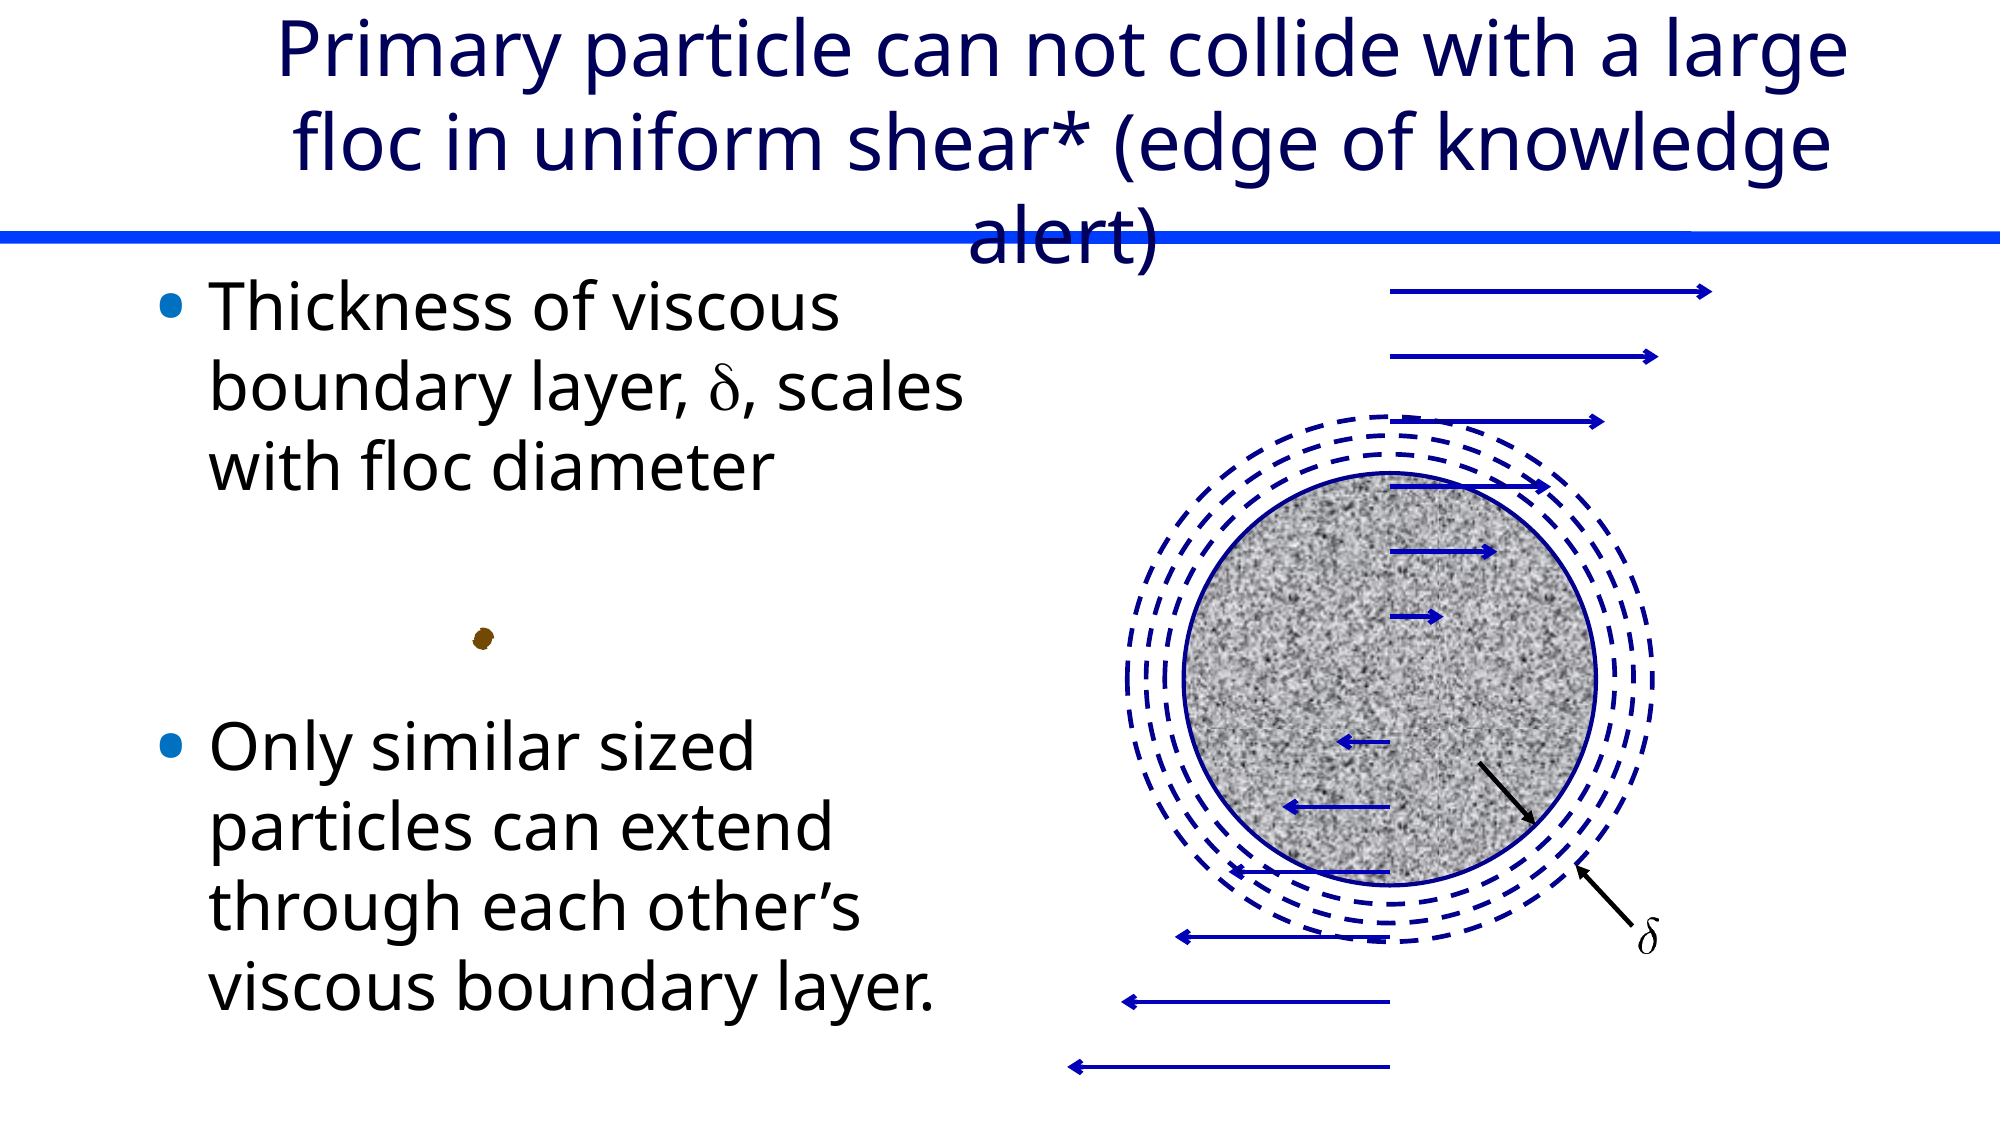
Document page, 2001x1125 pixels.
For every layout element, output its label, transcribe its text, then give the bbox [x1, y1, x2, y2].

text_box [1066, 291, 1713, 1068]
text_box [1575, 864, 1633, 927]
text_box [472, 627, 495, 650]
title Primary particle can not collide with a large floc in uniform shear* (edge of knowledge alert) [226, 45, 1900, 233]
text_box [1478, 762, 1536, 826]
list Thickness of viscous boundary layer, d, scales with floc diameter Only similar sized particles can extend through each other’s viscous boundary layer. [137, 256, 982, 1014]
picture [1638, 917, 1659, 955]
